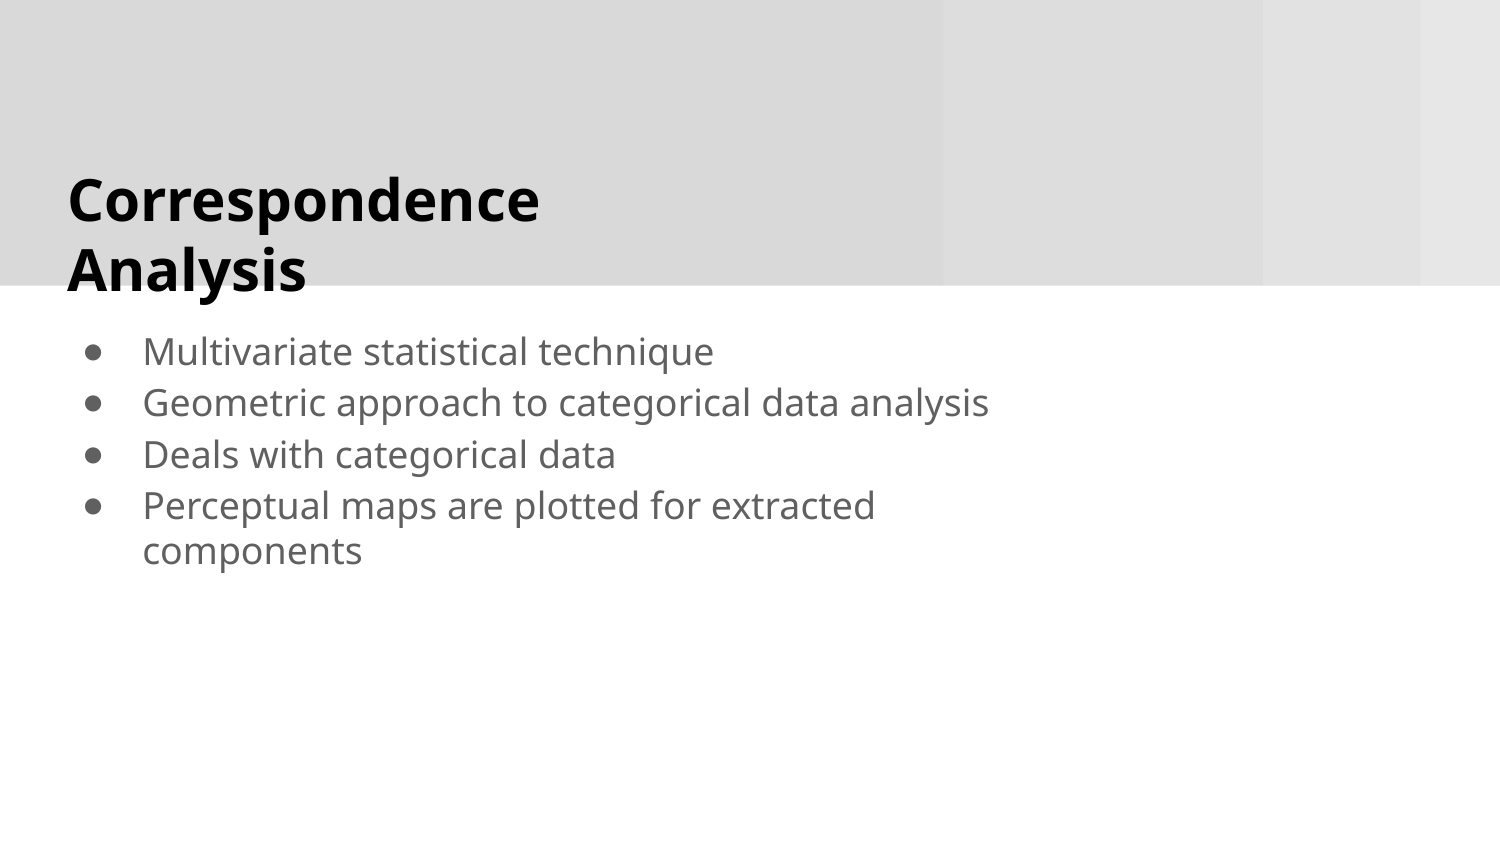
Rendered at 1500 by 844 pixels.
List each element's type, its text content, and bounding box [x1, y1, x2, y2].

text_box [0, 0, 1500, 286]
text_box Multivariate statistical technique Geometric approach to categorical data analysis Deals with categorical data Perceptual maps are plotted for extracted components [80, 318, 1012, 530]
